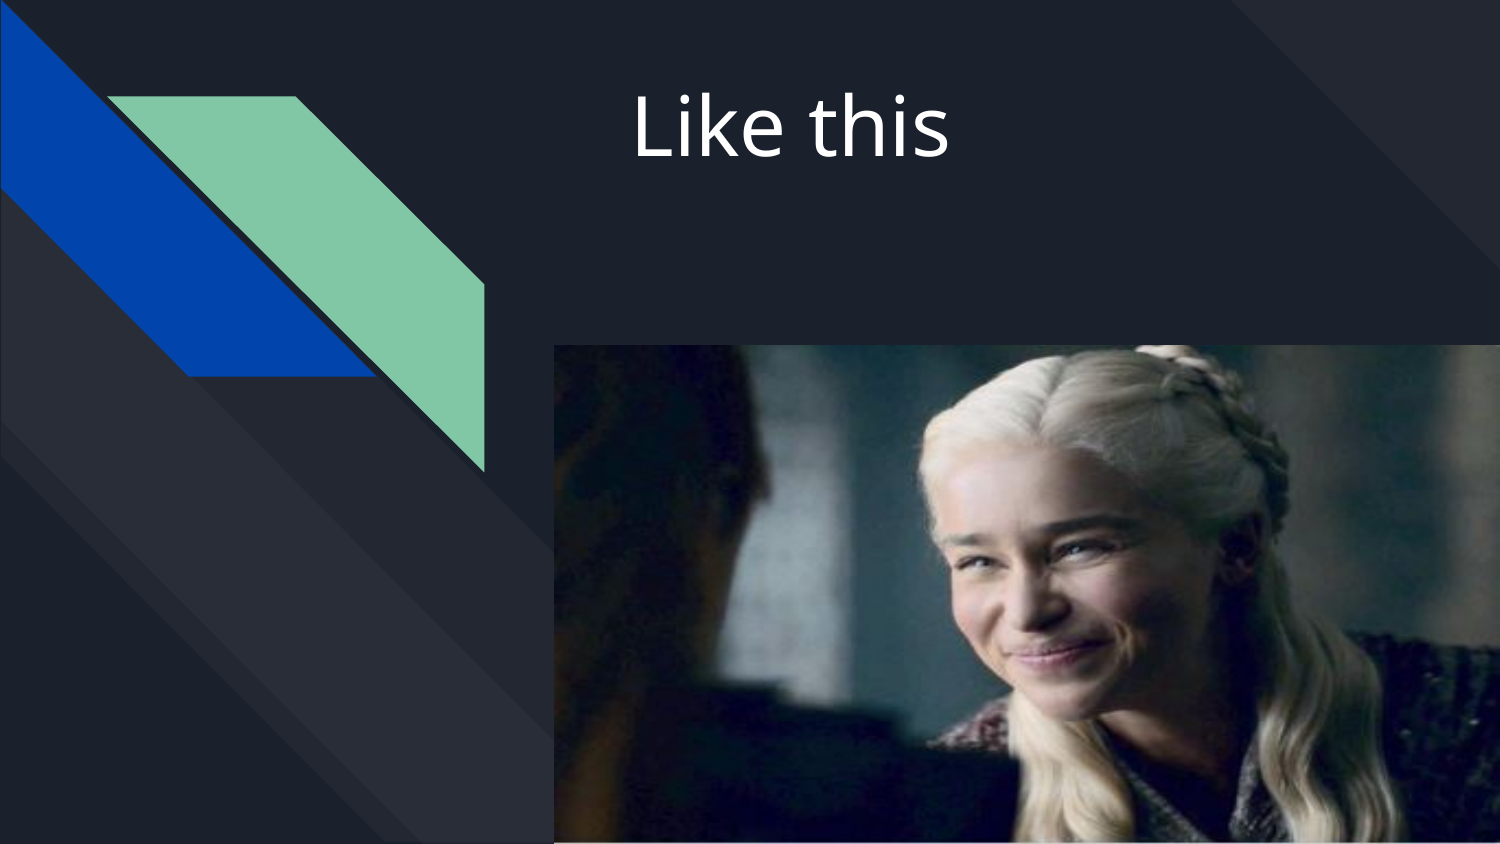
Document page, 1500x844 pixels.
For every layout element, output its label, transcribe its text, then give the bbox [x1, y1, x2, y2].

picture [553, 344, 1500, 844]
title Like this [615, 52, 1439, 312]
